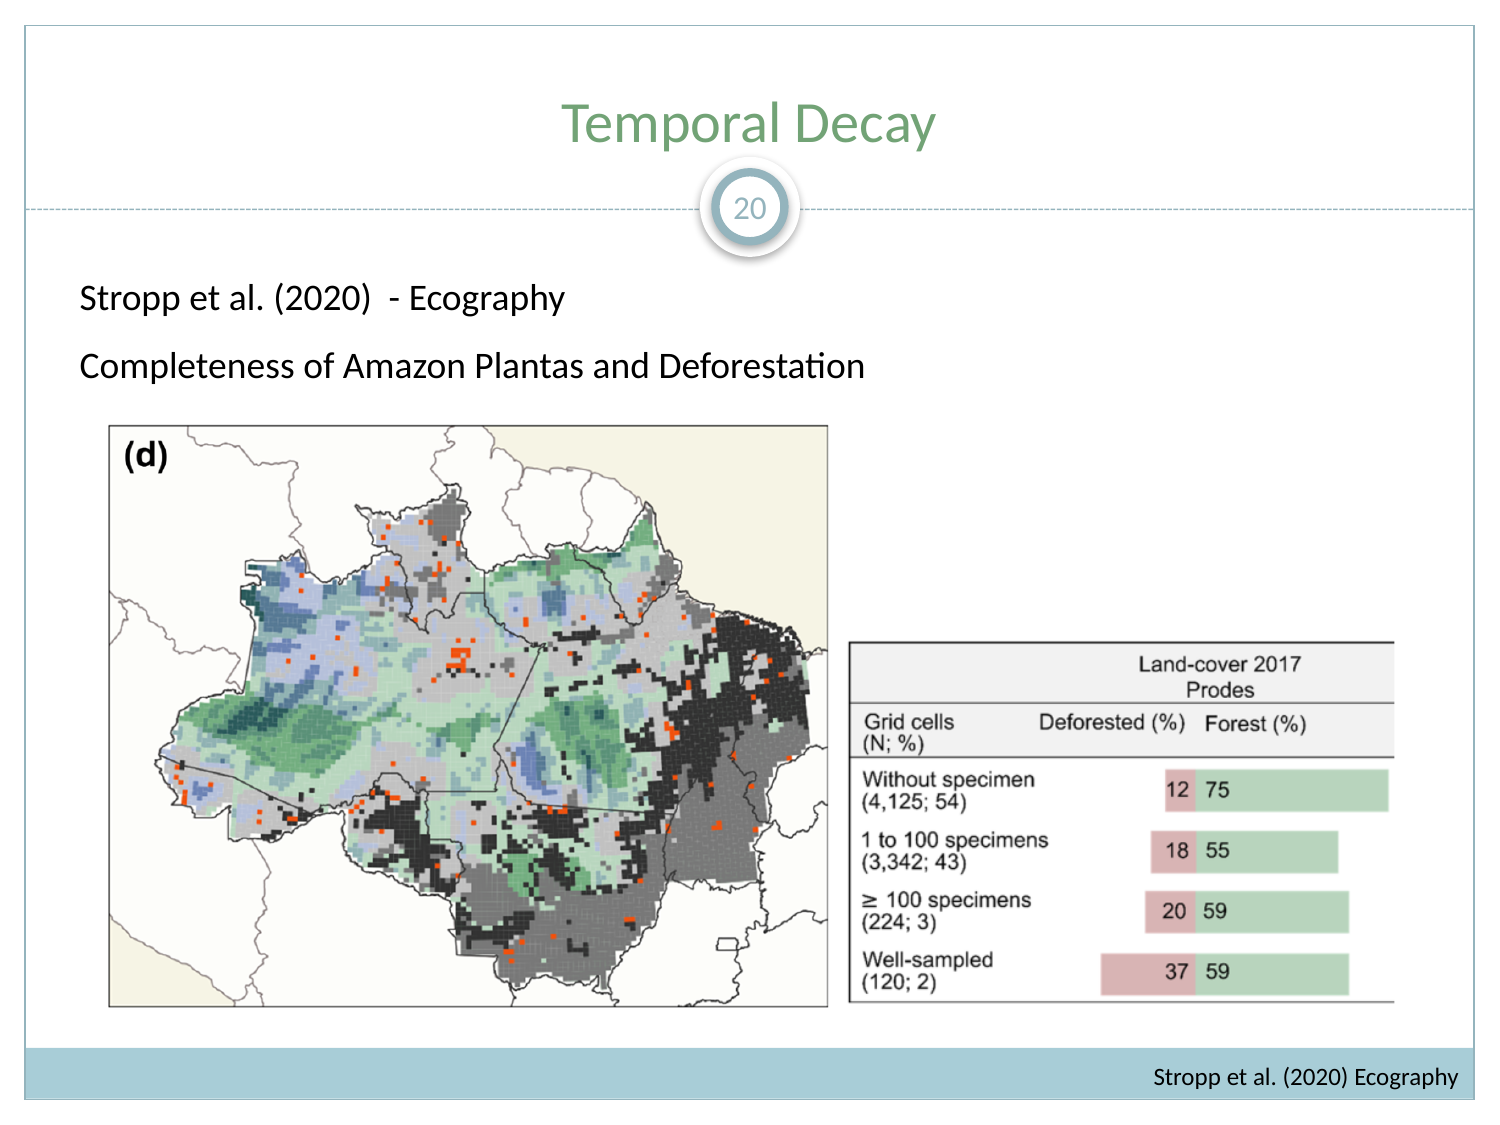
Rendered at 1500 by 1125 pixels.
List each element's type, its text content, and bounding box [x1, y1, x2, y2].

text_box Stropp et al. (2020) Ecography [997, 1053, 1475, 1099]
slide_number 20 [712, 169, 788, 243]
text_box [105, 420, 1395, 1017]
title Temporal Decay [49, 37, 1450, 162]
text_box Stropp et al. (2020) - Ecography Completeness of Amazon Plantas and Deforestation [64, 243, 1046, 394]
